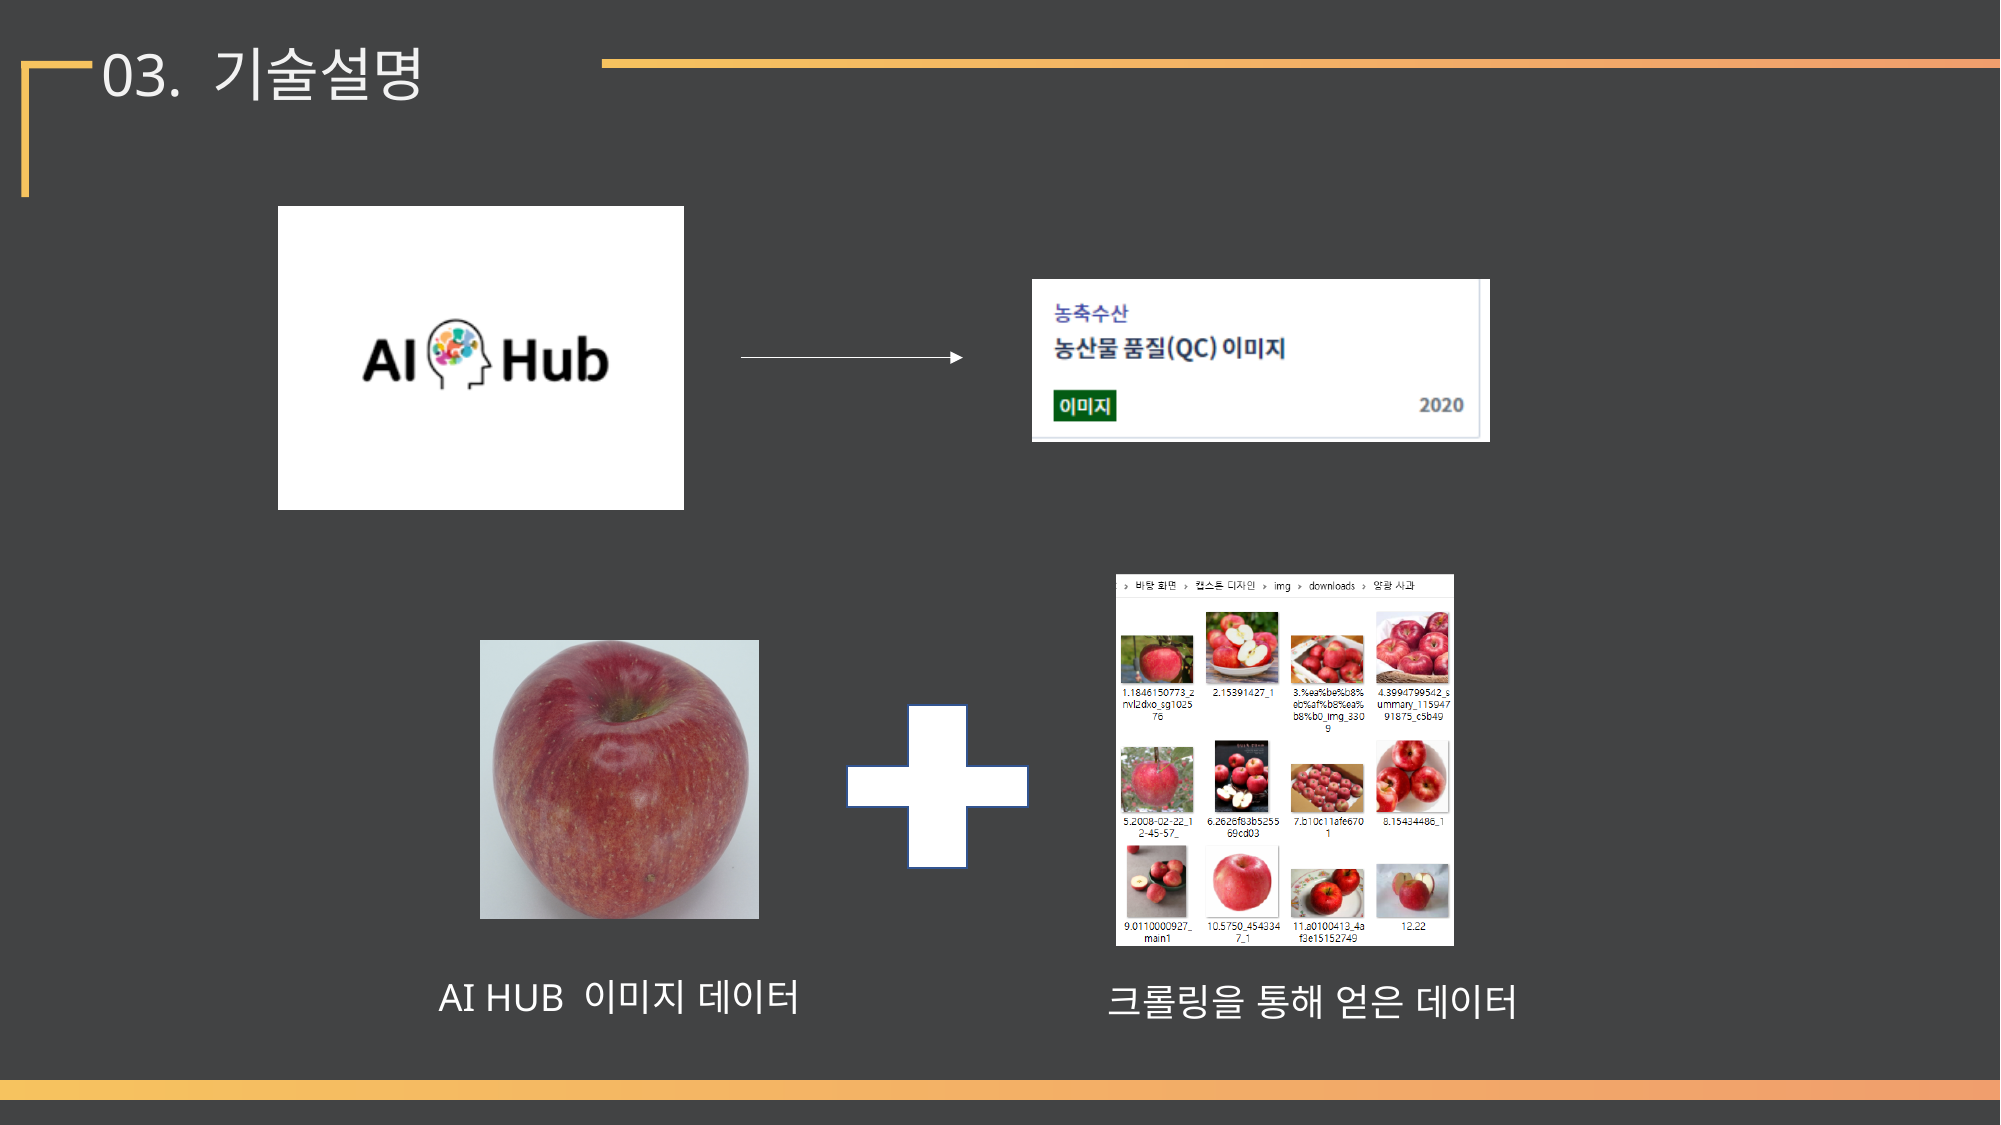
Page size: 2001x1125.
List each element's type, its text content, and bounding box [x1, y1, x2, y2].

text_box [30, 60, 94, 69]
text_box 03. 기술설명 [86, 30, 1839, 326]
text_box [20, 60, 30, 198]
picture [480, 640, 759, 919]
picture [278, 206, 684, 510]
picture [1032, 279, 1490, 442]
picture [1116, 574, 1454, 946]
text_box [846, 704, 1029, 869]
text_box [1839, 59, 2000, 68]
text_box [0, 1079, 2000, 1101]
text_box AI HUB 이미지 데이터 [403, 966, 836, 1027]
text_box 크롤링을 통해 얻은 데이터 [1056, 971, 1571, 1032]
